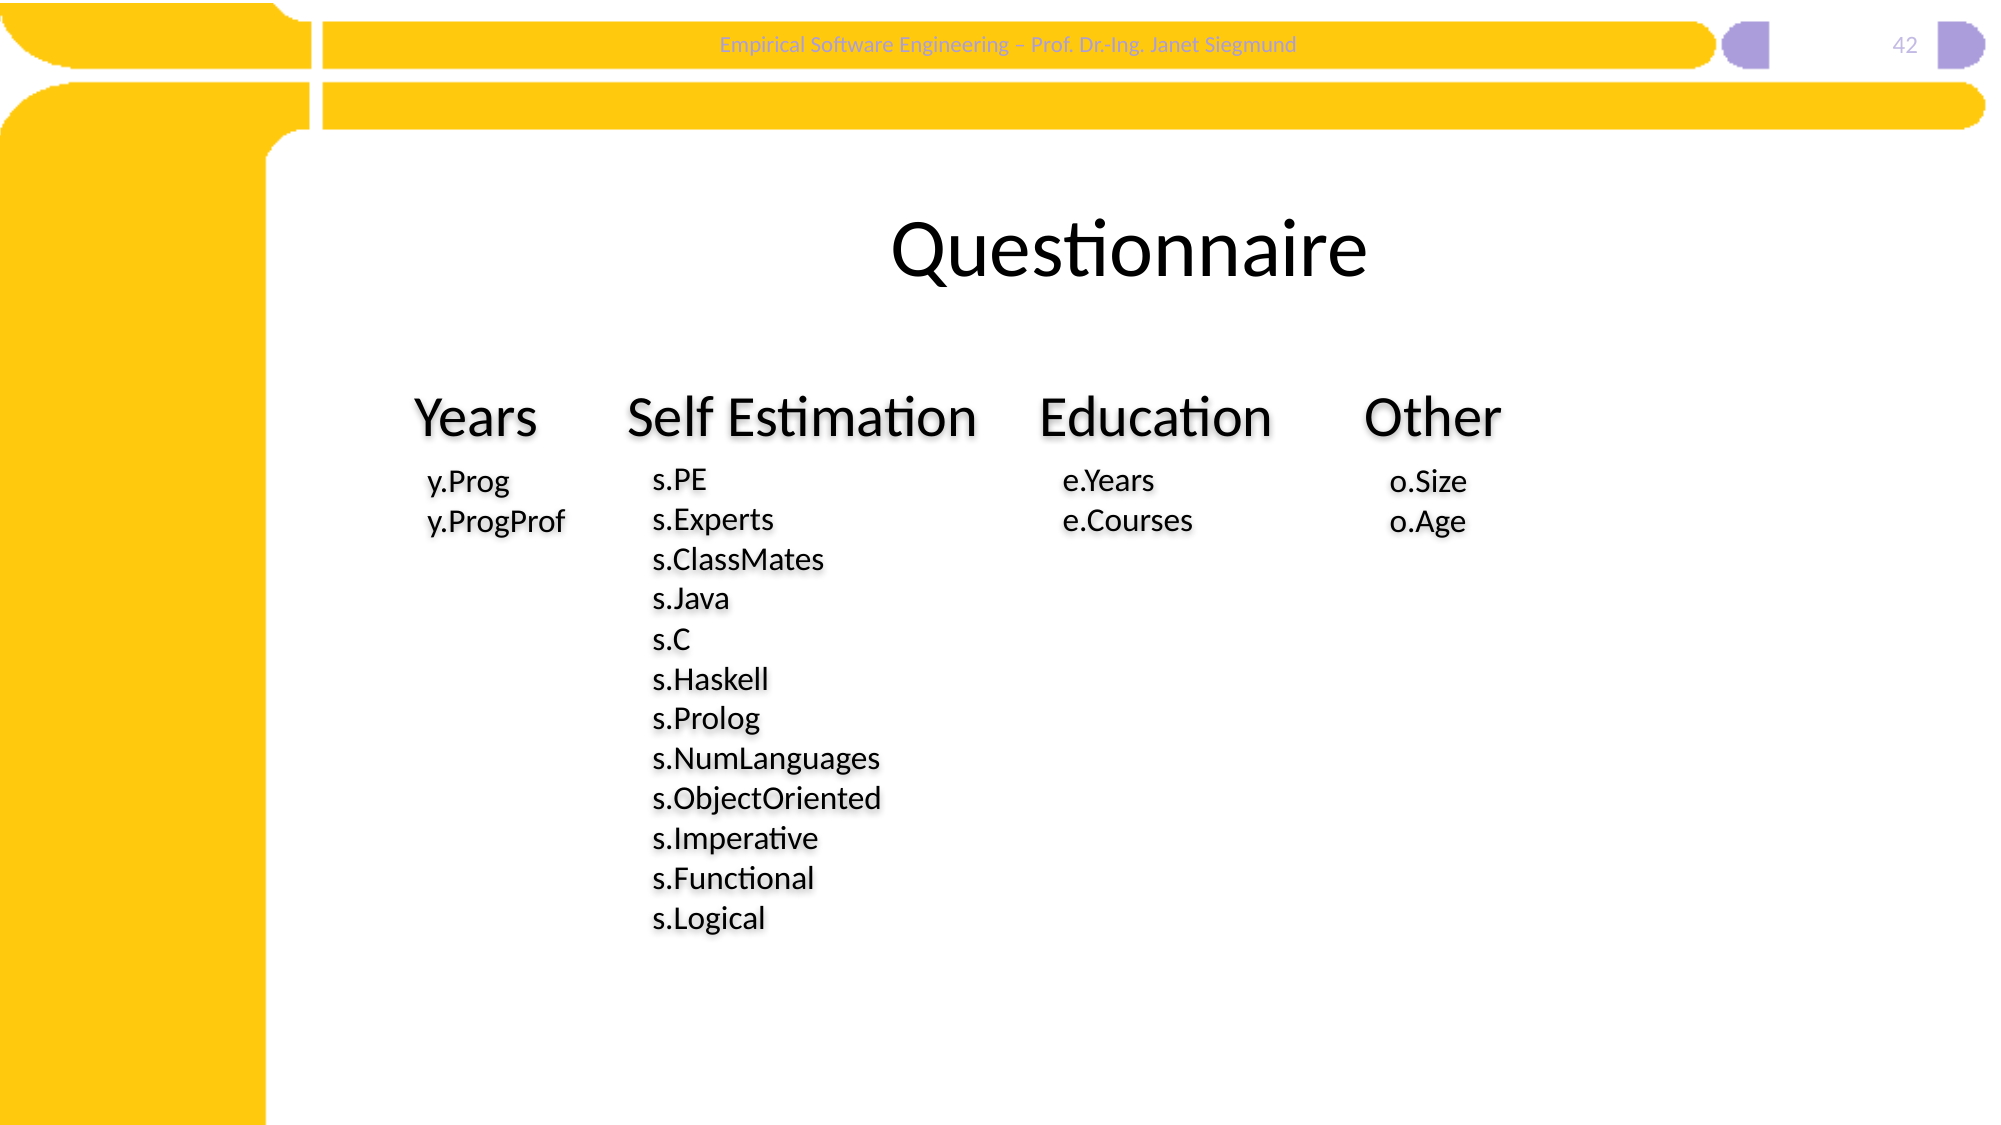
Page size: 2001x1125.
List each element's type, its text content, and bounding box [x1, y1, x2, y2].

text_box Years [399, 371, 576, 455]
title Questionnaire [267, 149, 1993, 338]
text_box Self Estimation [612, 371, 1051, 455]
text_box s.PE s.Experts s.ClassMates s.Java s.C s.Haskell s.Prolog s.NumLanguages s.ObjectOriented s.Imperative s.Functional s.Logical [637, 456, 907, 977]
text_box Other [1349, 371, 1676, 455]
text_box Education [1051, 371, 1348, 455]
picture [0, 3, 1999, 1125]
text_box y.Prog y.ProgProf [412, 457, 588, 541]
text_box e.Years e.Courses [1047, 456, 1226, 540]
text_box o.Size o.Age [1374, 457, 1553, 541]
slide_number 42 [1767, 20, 1934, 67]
